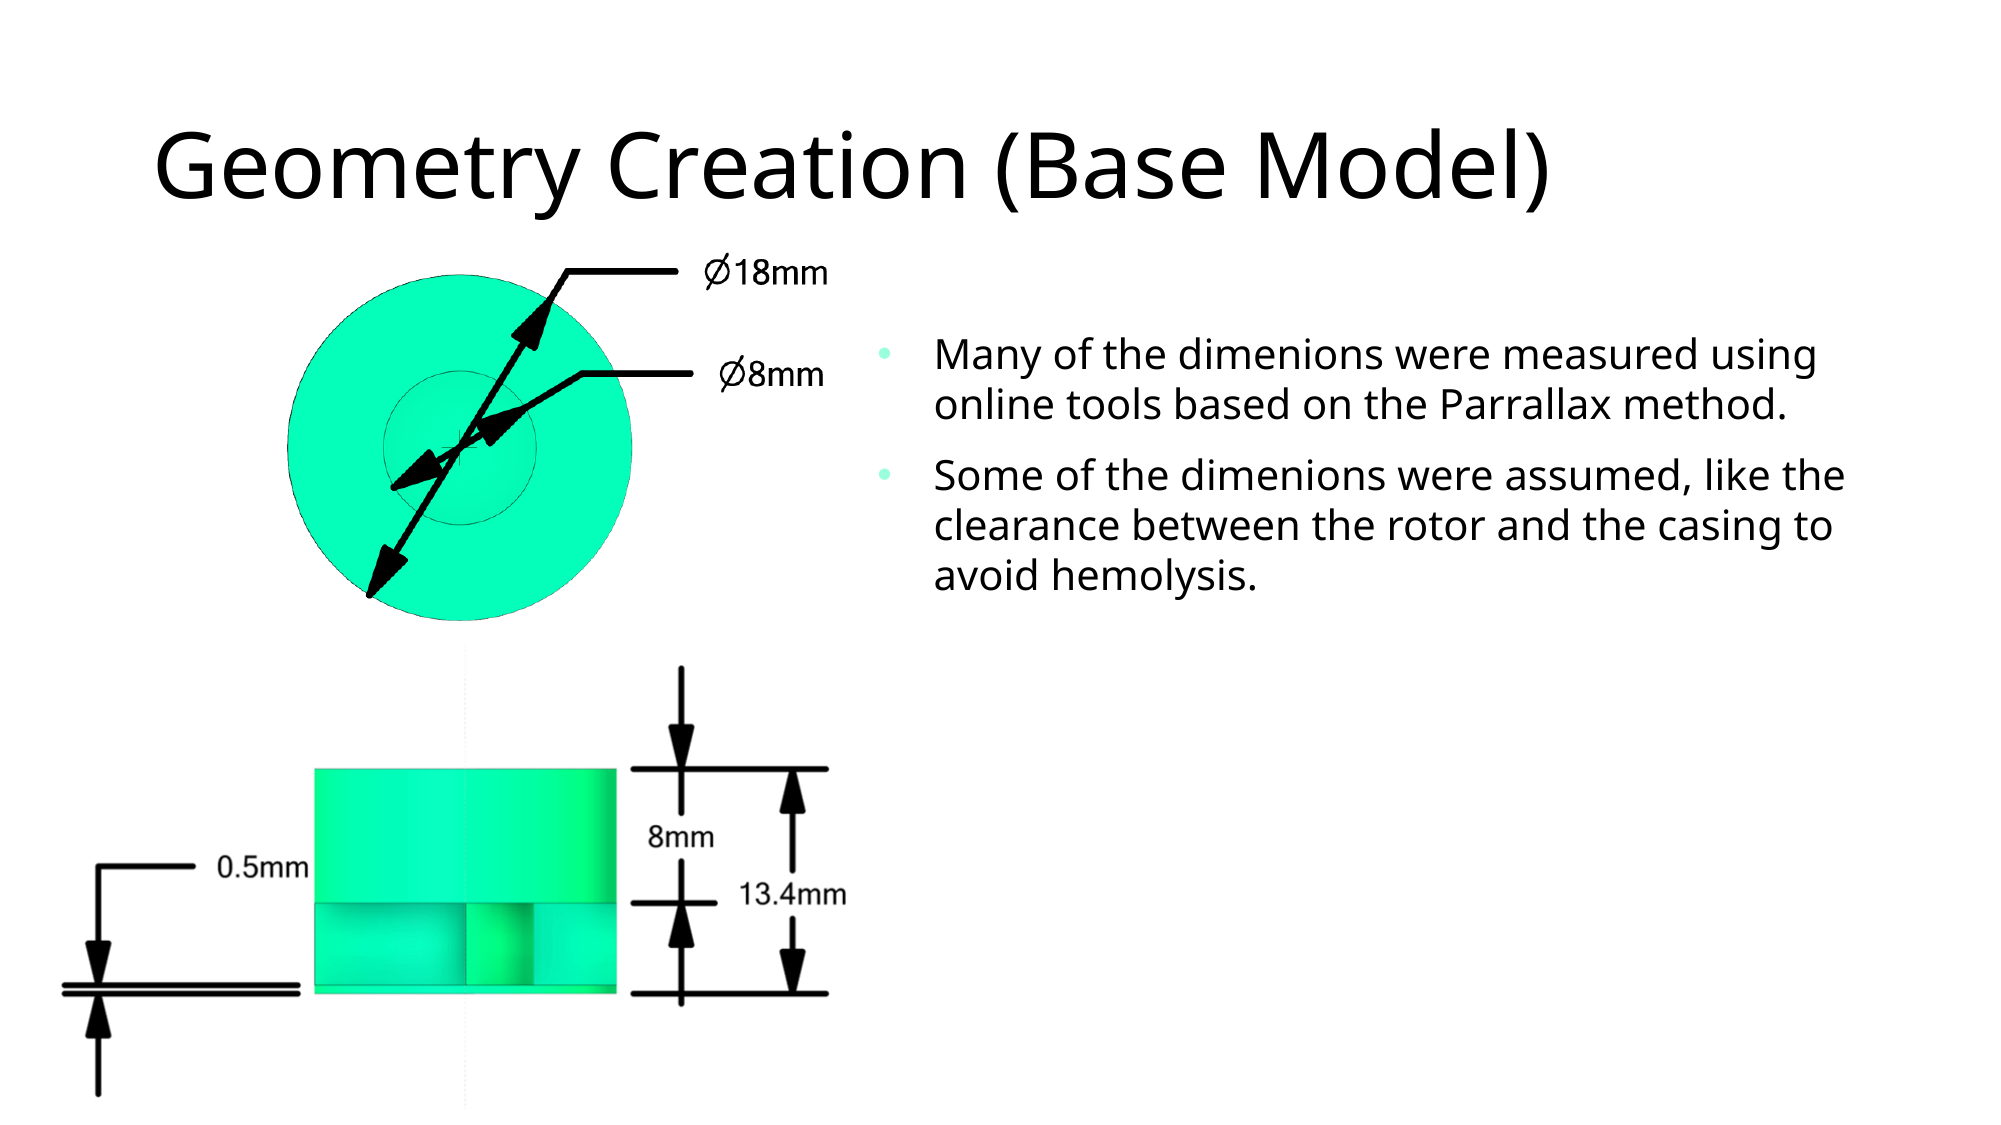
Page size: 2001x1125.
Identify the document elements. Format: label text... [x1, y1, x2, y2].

picture [37, 223, 863, 1110]
text_box Many of the dimenions were measured using online tools based on the Parrallax method. Some of the dimenions were assumed, like the clearance between the rotor and the casing to avoid hemolysis. [863, 320, 1863, 607]
title Geometry Creation (Base Model) [137, 59, 1863, 278]
